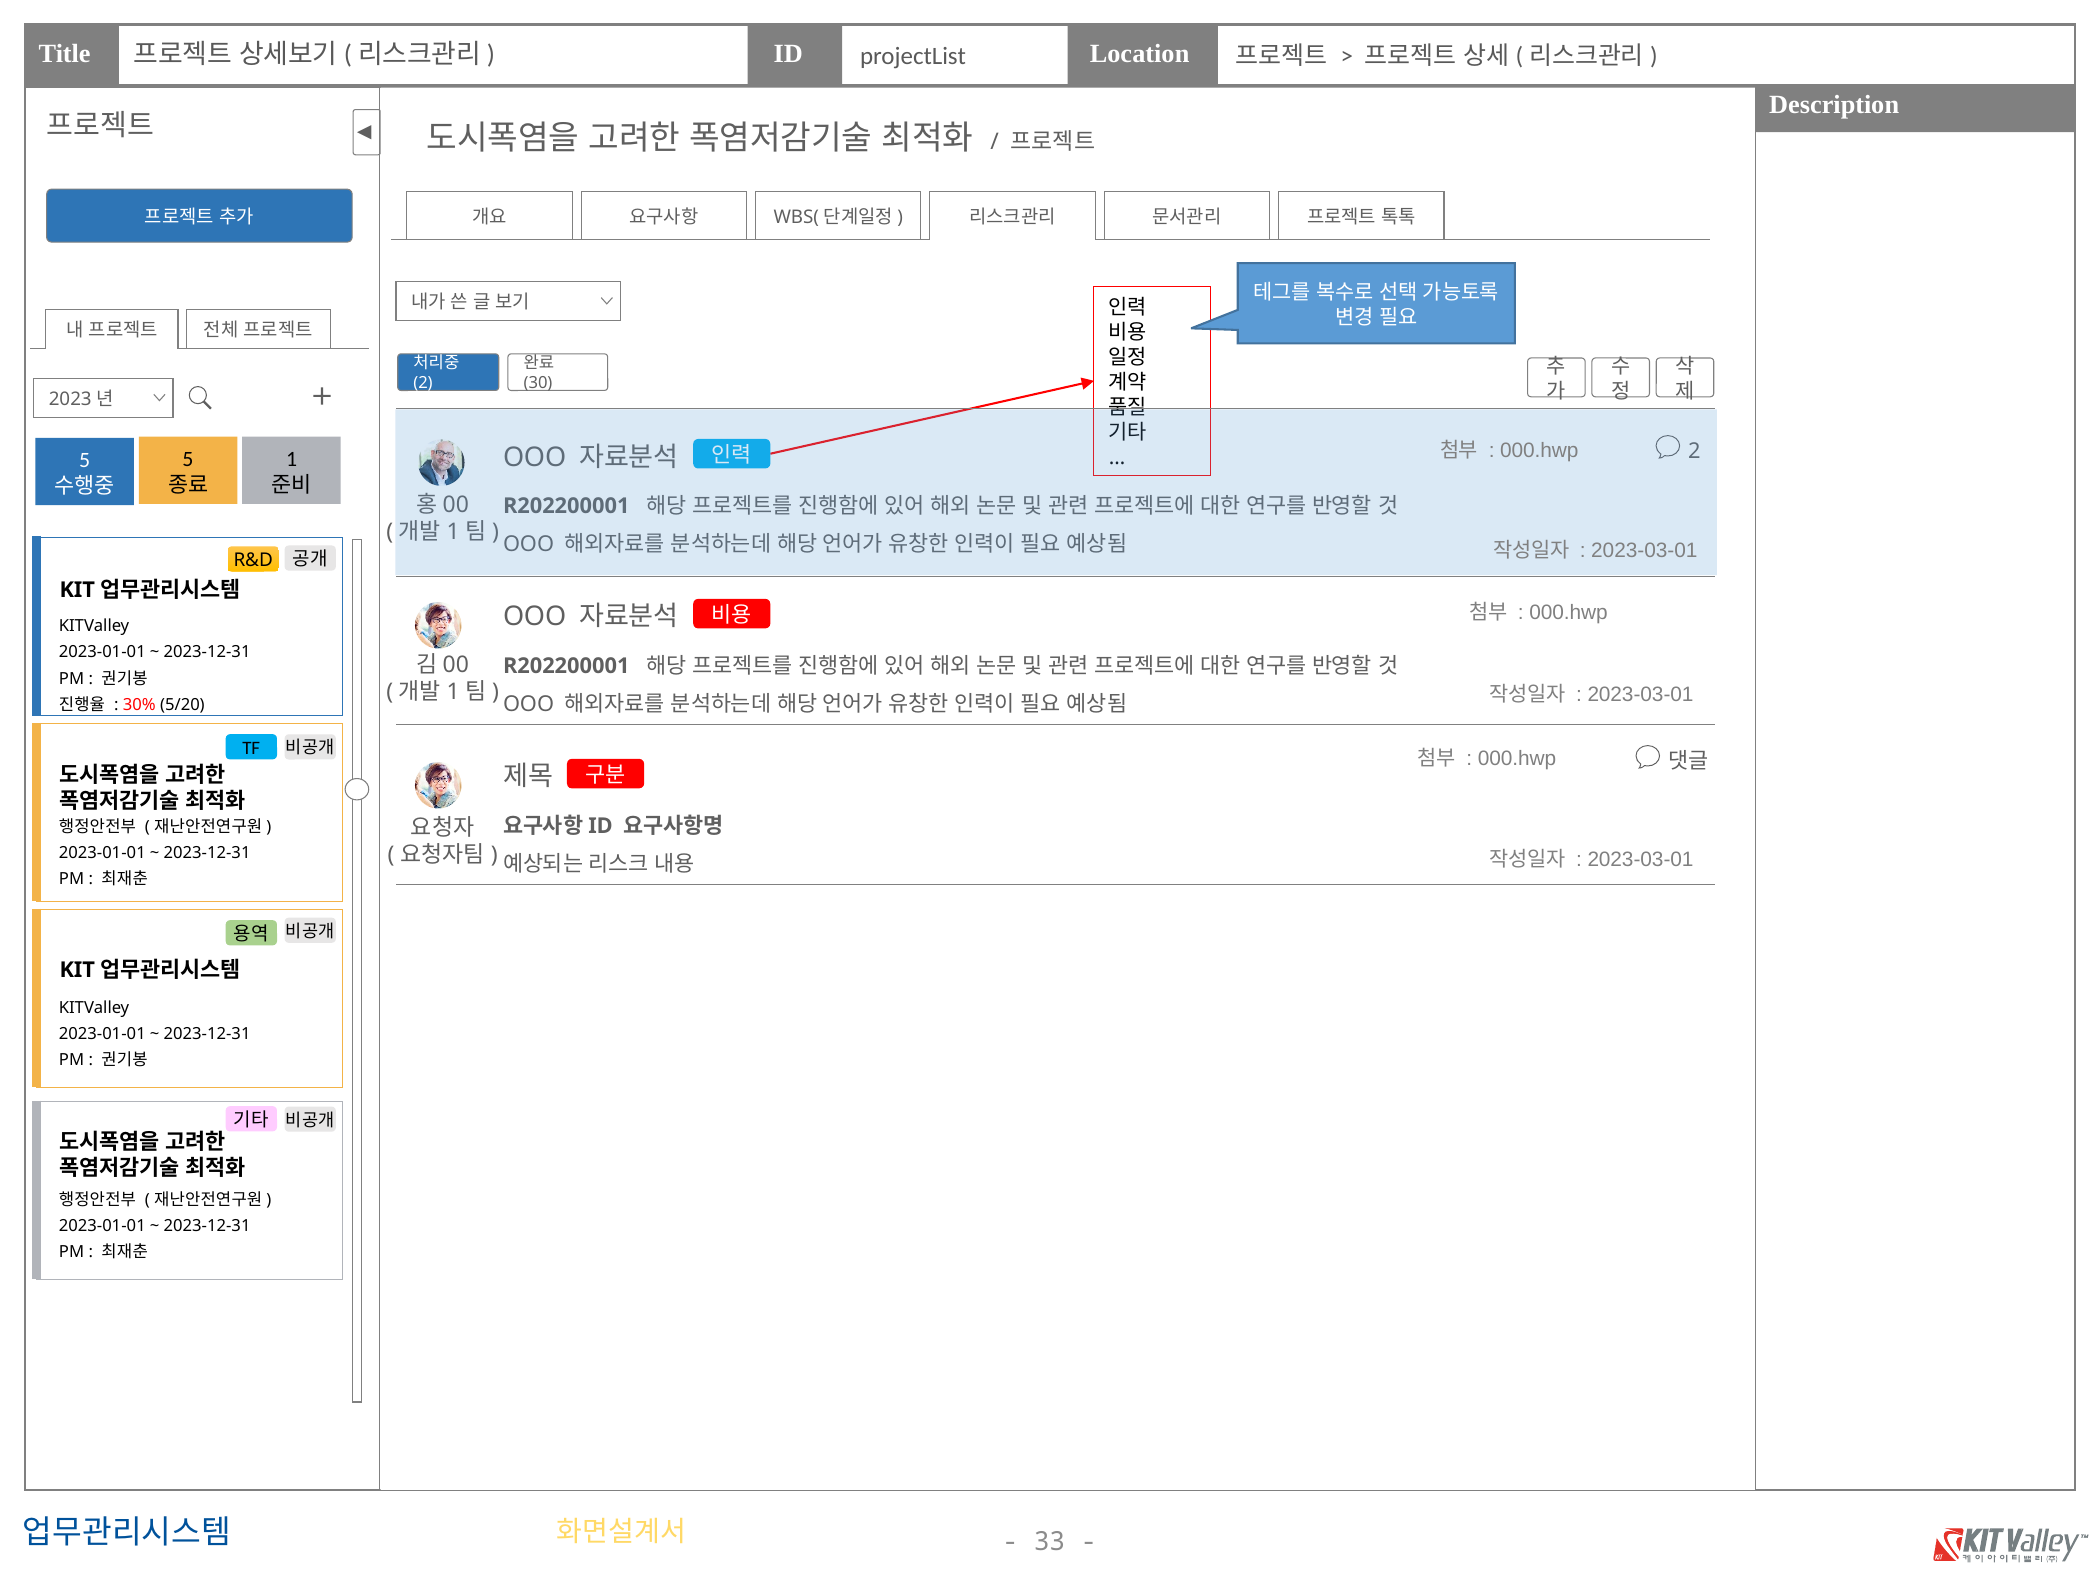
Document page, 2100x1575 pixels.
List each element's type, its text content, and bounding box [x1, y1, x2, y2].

text_box 홍00 (개발1팀) [371, 482, 394, 552]
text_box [345, 539, 369, 1403]
picture [414, 602, 462, 649]
text_box KIT업무관리시스템 [41, 955, 276, 1009]
text_box 도시폭염을 고려한 폭염저감기술 최적화 [41, 1127, 276, 1181]
text_box 추가 [1526, 356, 1587, 398]
picture [414, 762, 462, 809]
text_box 요청자 (요청자팀) [372, 805, 513, 875]
text_box [37, 629, 44, 717]
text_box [770, 409, 1095, 438]
text_box 삭제 [1655, 356, 1715, 398]
text_box 프로젝트 추가 [45, 188, 354, 244]
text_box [29, 309, 369, 349]
text_box [35, 908, 344, 1089]
text_box 작성일자 : 2023-03-01 [1474, 838, 1720, 879]
text_box 첨부 : 000.hwp [1403, 737, 1614, 758]
text_box 김00 (개발1팀) [371, 641, 501, 712]
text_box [501, 758, 1640, 873]
text_box 도시폭염을 고려한 폭염저감기술 최적화 / 프로젝트 [414, 110, 1108, 163]
text_box 작성일자 : 2023-03-01 [1478, 528, 1724, 569]
text_box 도시폭염을 고려한 폭염저감기술 최적화 [41, 761, 276, 815]
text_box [33, 377, 174, 418]
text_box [390, 191, 1710, 240]
text_box 처리중(2) [396, 352, 500, 392]
text_box 행정안전부 (재난안전연구원) 2023-01-01 ~ 2023-12-31 PM : 최재춘 [44, 1181, 297, 1269]
text_box 댓글 [1668, 740, 1741, 774]
text_box 비공개 [284, 1105, 337, 1133]
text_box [501, 438, 1640, 554]
text_box 비공개 [284, 733, 337, 761]
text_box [395, 281, 621, 321]
text_box TF [225, 733, 278, 760]
list 프로젝트 상세보기(리스크관리) [118, 24, 745, 86]
text_box 비공개 [284, 917, 337, 944]
text_box R&D [227, 545, 280, 573]
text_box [501, 598, 1640, 713]
text_box 공개 [284, 544, 337, 572]
text_box [41, 536, 344, 717]
list 프로젝트 > 프로젝트 상세(리스크관리) [1220, 31, 2075, 82]
text_box [394, 408, 1718, 576]
text_box KIT업무관리시스템 [41, 575, 276, 629]
text_box 첨부 : 000.hwp [1425, 428, 1636, 438]
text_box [770, 381, 1095, 408]
text_box [188, 386, 212, 410]
text_box [35, 1100, 344, 1281]
text_box 수정 [1590, 356, 1651, 398]
text_box 1 준비 [242, 436, 341, 504]
text_box 프로젝트 [34, 100, 167, 148]
text_box 5 수행중 [35, 437, 134, 506]
text_box 행정안전부 (재난안전연구원) 2023-01-01 ~ 2023-12-31 PM : 최재춘 [44, 808, 297, 896]
text_box [35, 722, 344, 903]
text_box KITValley 2023-01-01 ~ 2023-12-31 PM : 권기봉 [44, 989, 297, 1077]
text_box 첨부 : 000.hwp [1454, 590, 1665, 631]
text_box 완료 (30) [506, 352, 609, 392]
text_box 용역 [225, 919, 278, 946]
text_box [313, 387, 331, 405]
text_box 5 종료 [138, 436, 238, 504]
text_box 인력 비용 일정 계약 품질 기타 … [1093, 286, 1211, 408]
text_box 테그를 복수로 선택 가능토록 변경 필요 [1190, 262, 1516, 345]
text_box 기타 [225, 1105, 278, 1132]
text_box 작성일자 : 2023-03-01 [1640, 673, 1720, 713]
text_box KITValley 2023-01-01 ~ 2023-12-31 PM : 권기봉 진행율 : 30% (5/20) [44, 607, 297, 722]
list projectList [845, 31, 1067, 82]
picture [418, 439, 465, 486]
